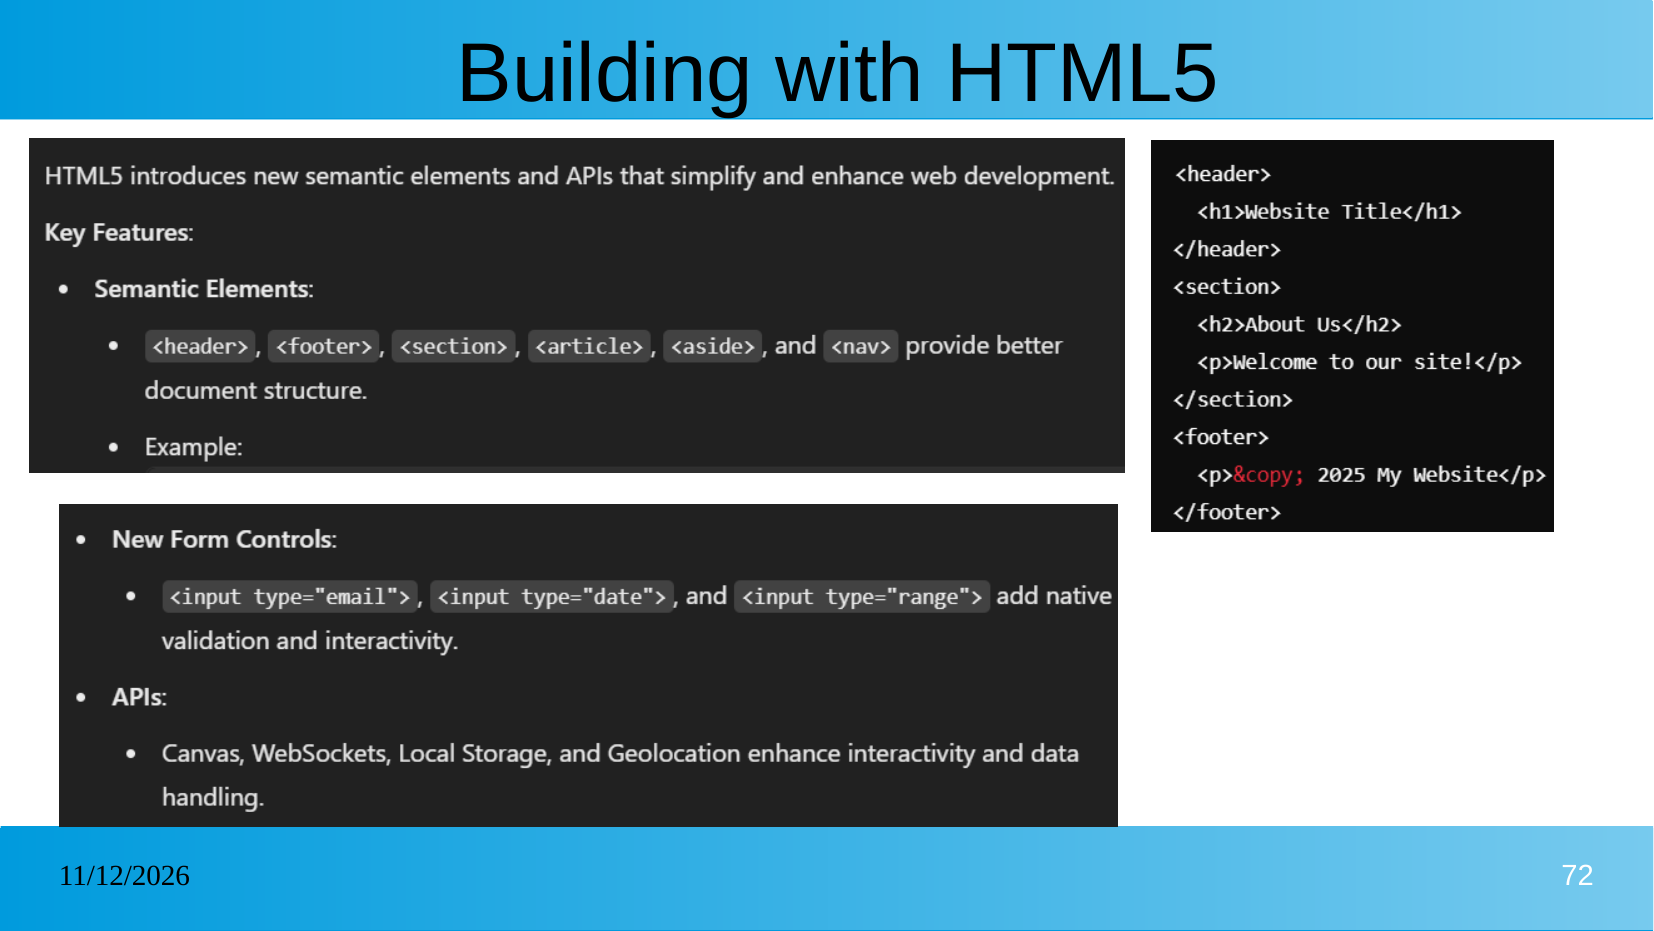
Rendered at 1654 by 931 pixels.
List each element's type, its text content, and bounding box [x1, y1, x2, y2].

picture [58, 504, 1118, 827]
picture [29, 138, 1125, 473]
title Building with HTML5 [59, 29, 1594, 108]
picture [1151, 140, 1554, 532]
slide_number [59, 856, 443, 915]
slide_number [712, 108, 745, 118]
slide_number 72 [1210, 856, 1594, 915]
